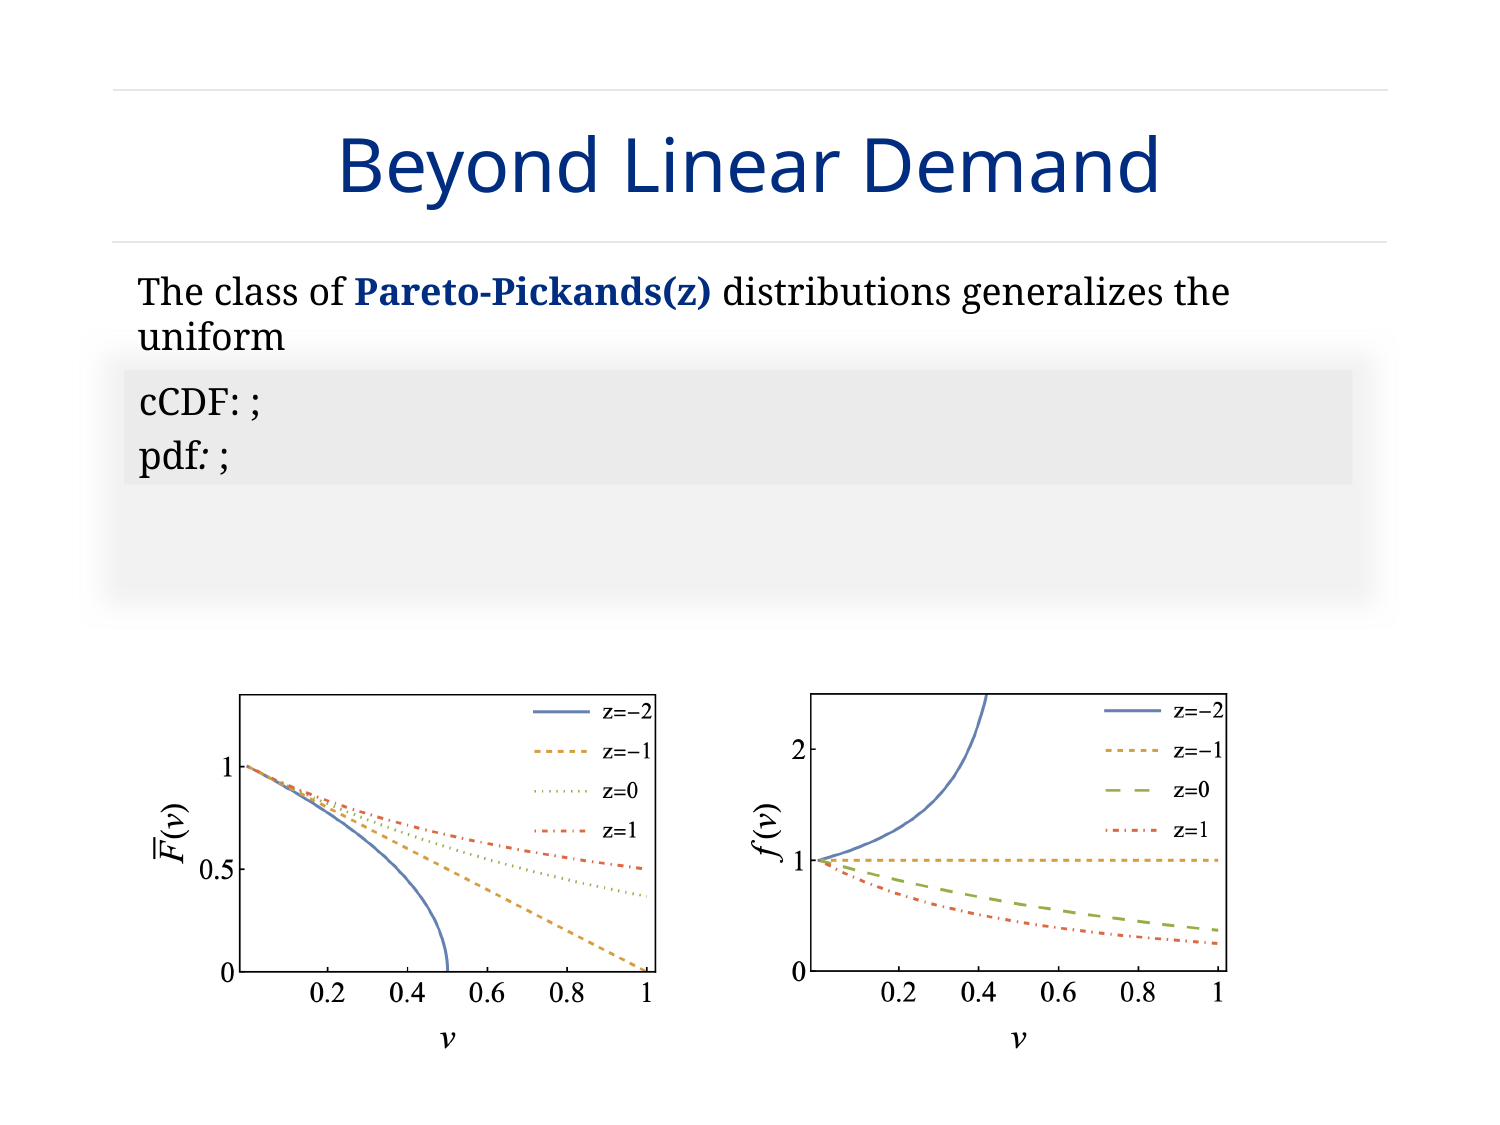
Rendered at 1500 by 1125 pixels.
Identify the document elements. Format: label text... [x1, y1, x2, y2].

picture [139, 664, 1256, 1064]
title Beyond Linear Demand [103, 59, 1397, 278]
text_box [119, 369, 1359, 589]
text_box The class of Pareto-Pickands(z) distributions generalizes the uniform [122, 260, 1377, 366]
